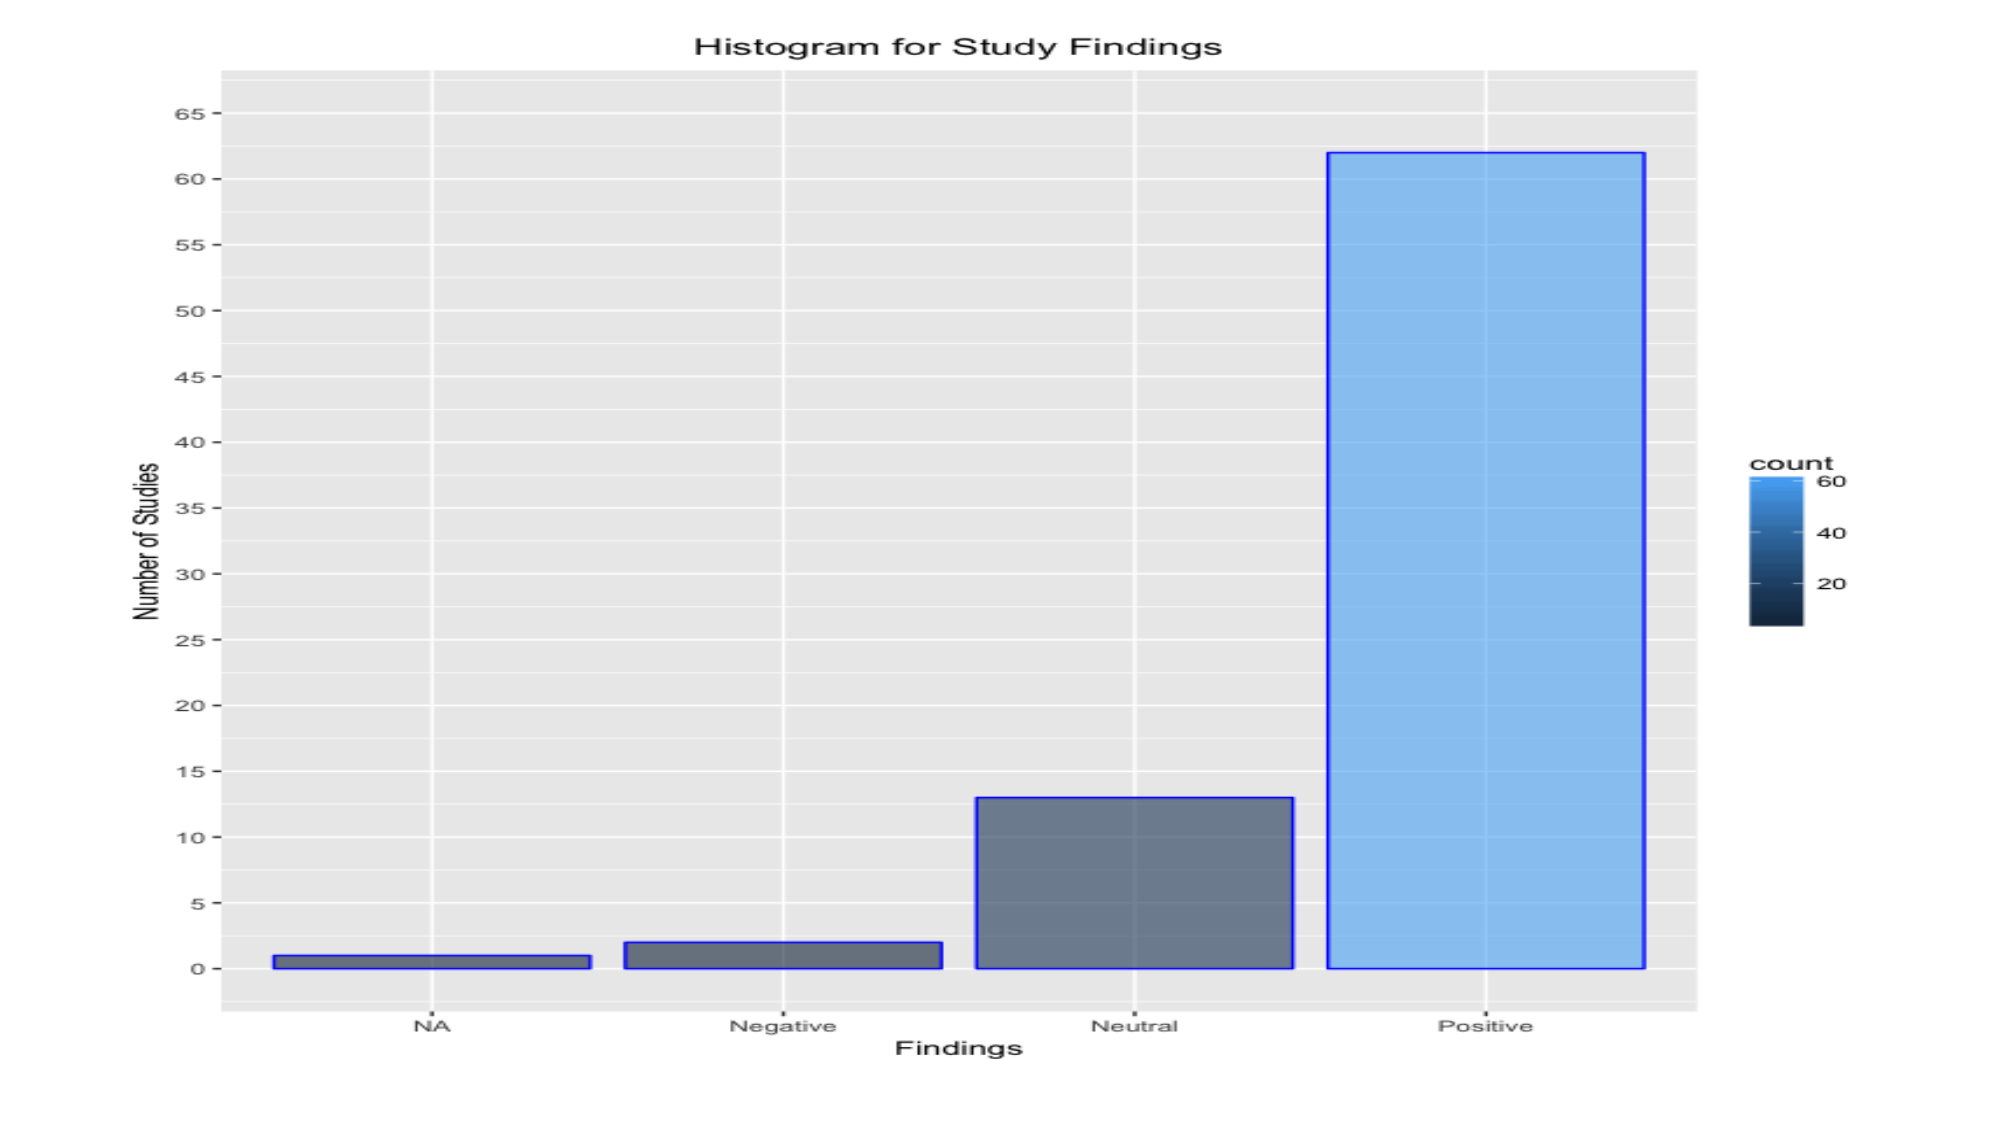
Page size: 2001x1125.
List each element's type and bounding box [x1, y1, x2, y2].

list [117, 29, 1883, 1068]
